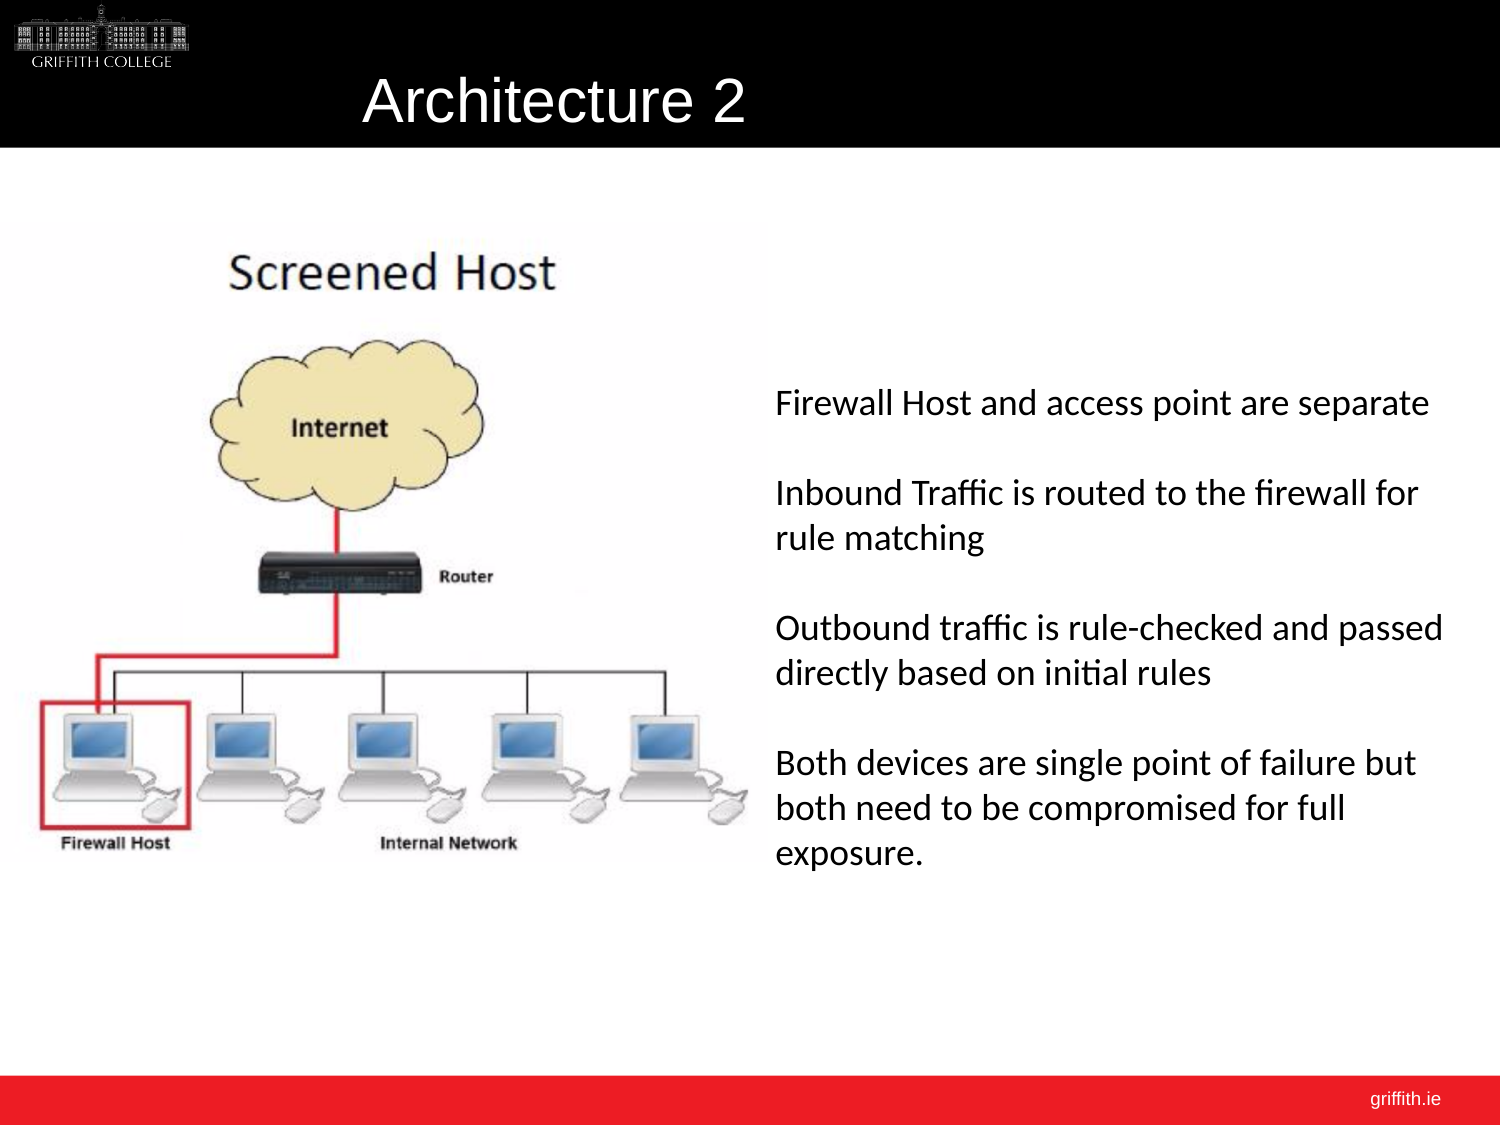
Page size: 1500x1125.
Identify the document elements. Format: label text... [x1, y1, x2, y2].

list Firewall Host and access point are separate Inbound Traffic is routed to the firewall for rule matching Outbound traffic is rule-checked and passed directly based on initial rules Both devices are single point of failure but both need to be compromised for full exposure. [760, 252, 1494, 1000]
picture [0, 222, 768, 878]
picture [0, 0, 206, 109]
title Architecture 2 [347, 35, 1500, 161]
